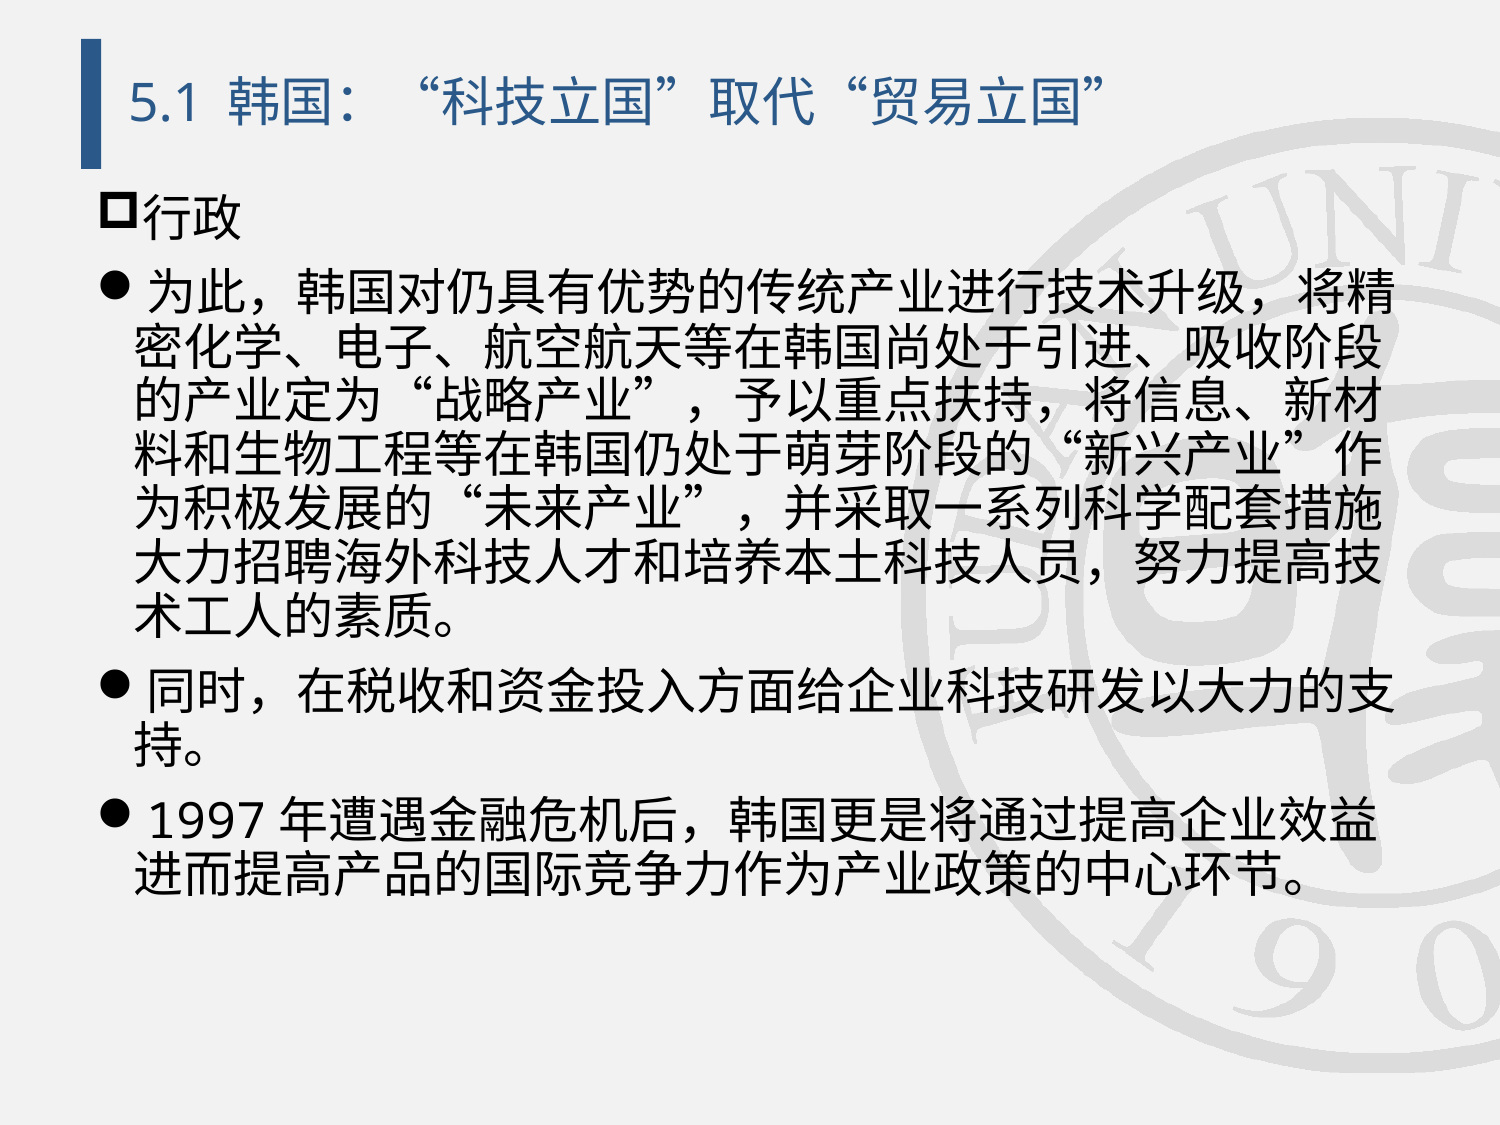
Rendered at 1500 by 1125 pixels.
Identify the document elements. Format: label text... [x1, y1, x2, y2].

list 行政 为此，韩国对仍具有优势的传统产业进行技术升级，将精密化学、电子、航空航天等在韩国尚处于引进、吸收阶段的产业定为“战略产业”，予以重点扶持，将信息、新材料和生物工程等在韩国仍处于萌芽阶段的“新兴产业”作为积极发展的“未来产业”，并采取一系列科学配套措施大力招聘海外科技人才和培养本土科技人员，努力提高技术工人的素质。 同时，在税收和资金投入方面给企业科技研发以大力的支持。 1997年遭遇金融危机后，韩国更是将通过提高企业效益进而提高产品的国际竞争力作为产业政策的中心环节。 [81, 185, 1417, 1014]
title 5.1 韩国：“科技立国”取代“贸易立国” [113, 49, 1387, 159]
